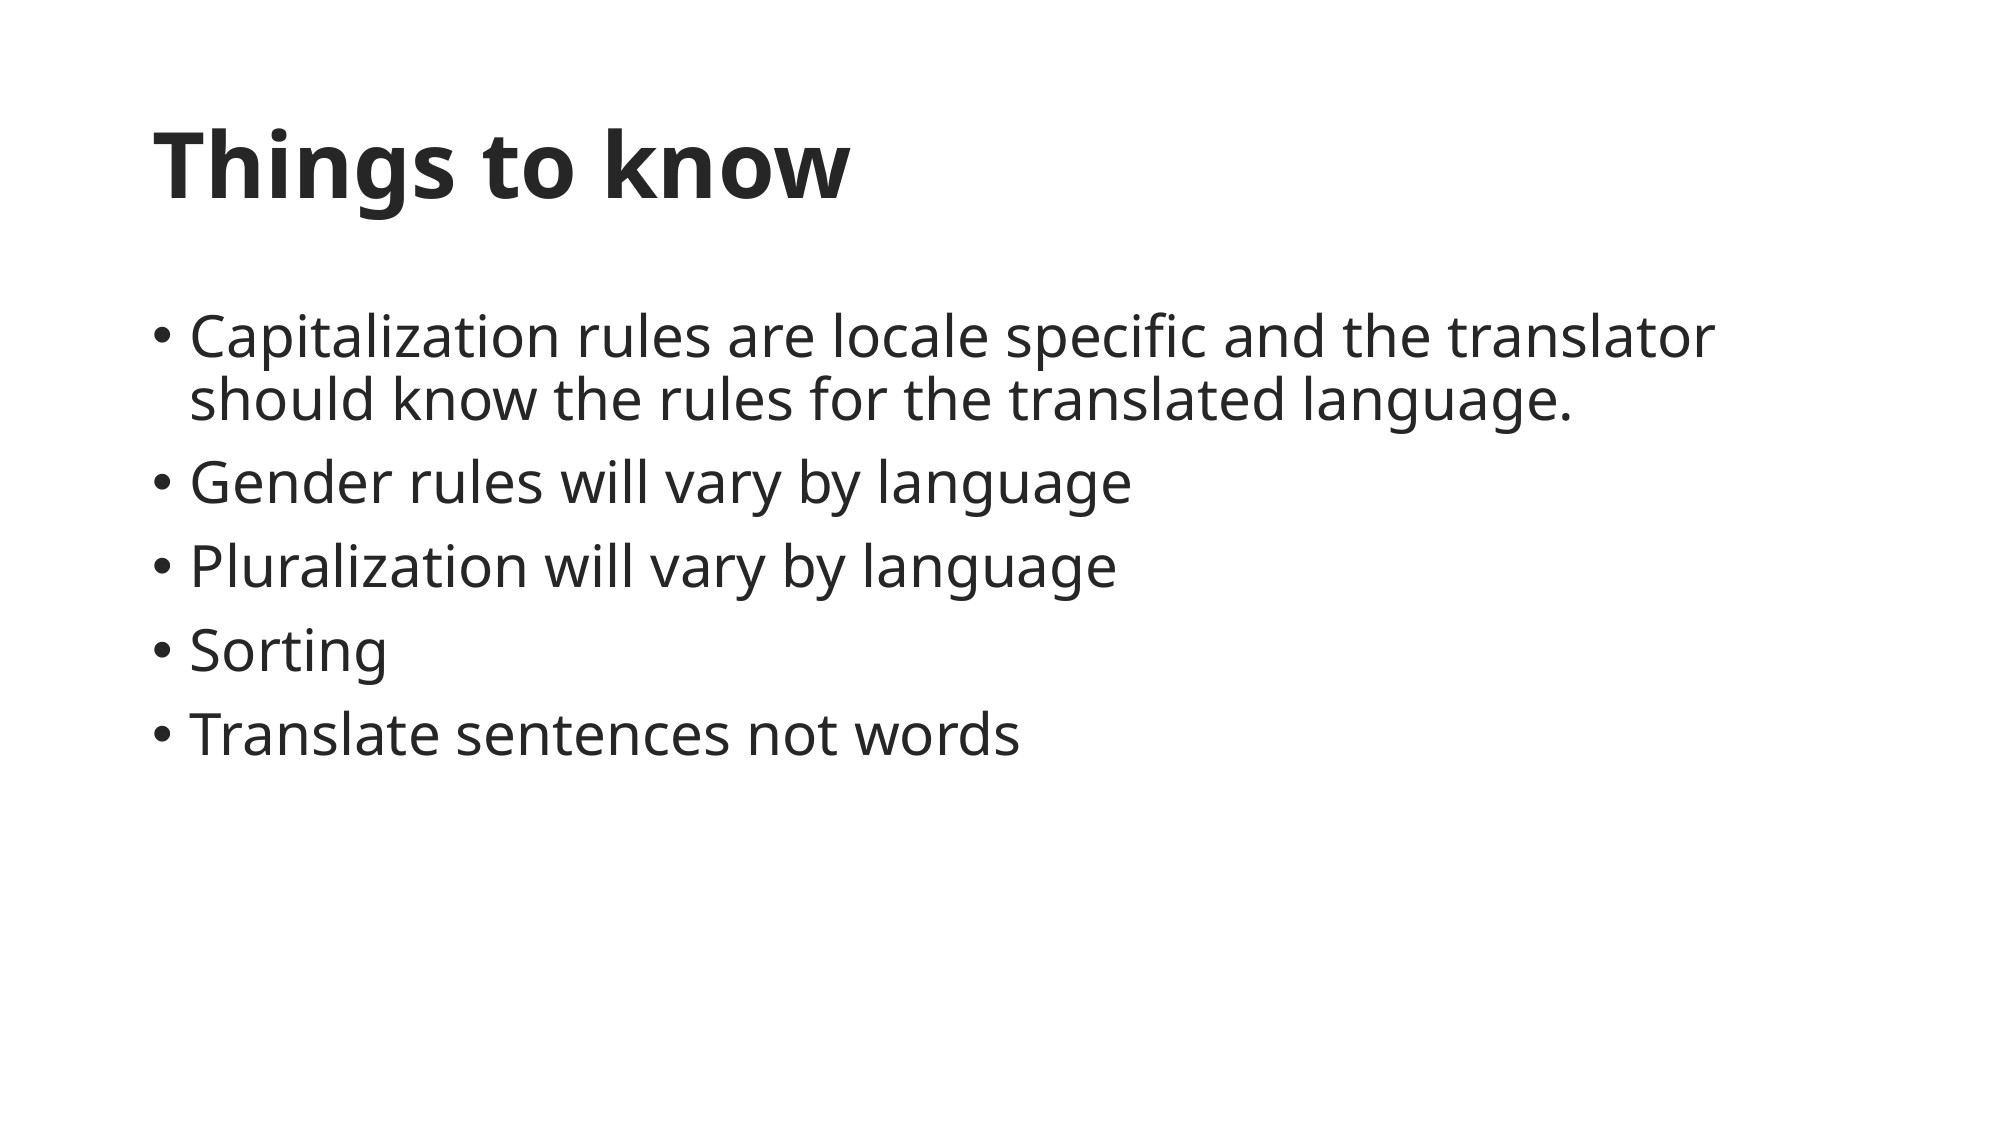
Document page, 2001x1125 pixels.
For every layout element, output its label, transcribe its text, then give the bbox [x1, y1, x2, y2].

title Things to know [137, 59, 1863, 278]
list Capitalization rules are locale specific and the translator should know the rules for the translated language. Gender rules will vary by language Pluralization will vary by language Sorting Translate sentences not words [137, 299, 1863, 1014]
